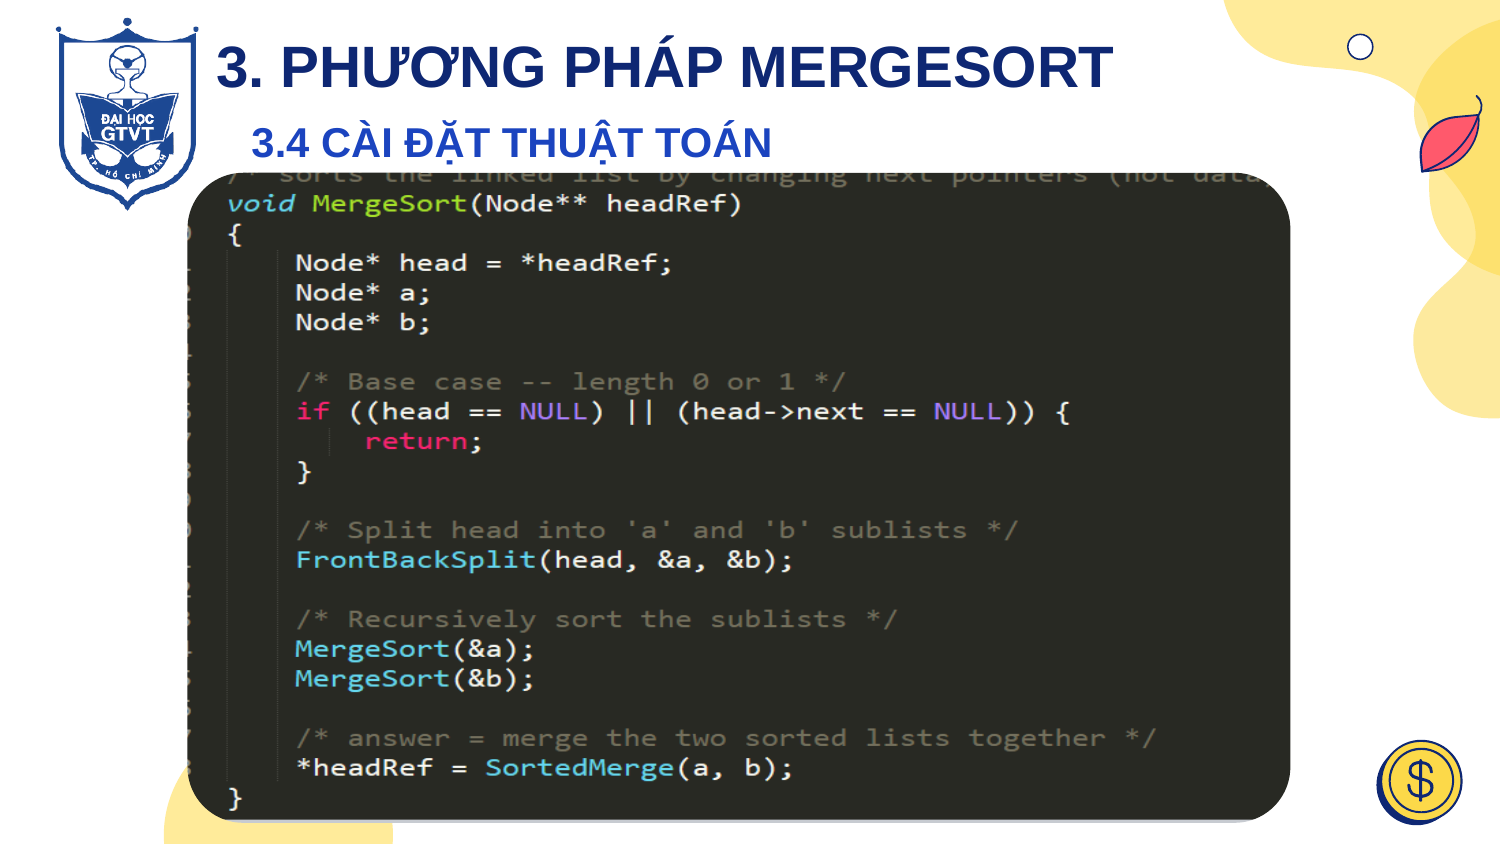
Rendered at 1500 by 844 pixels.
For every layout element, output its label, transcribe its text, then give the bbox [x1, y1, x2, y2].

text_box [1417, 94, 1485, 173]
subtitle 3.4 CÀI ĐẶT THUẬT TOÁN [346, 110, 1189, 171]
picture [0, 0, 1291, 824]
text_box [1347, 34, 1373, 60]
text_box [1366, 739, 1466, 826]
title 3. PHƯƠNG PHÁP MERGESORT [346, 18, 1320, 110]
